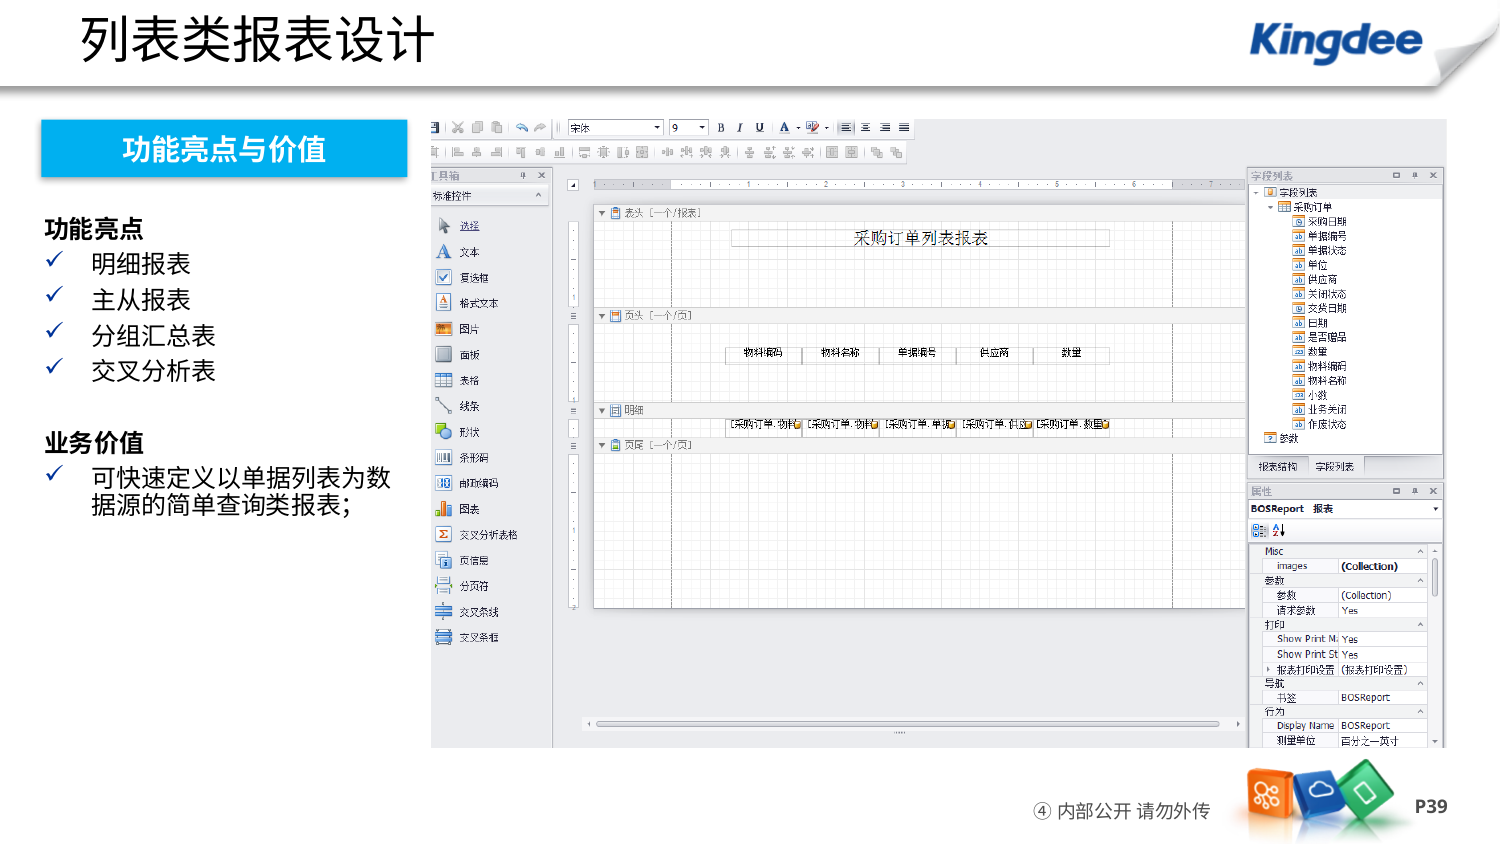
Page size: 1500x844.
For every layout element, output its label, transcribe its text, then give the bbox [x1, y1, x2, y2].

title 列表类报表设计 [64, 0, 1164, 77]
text_box 功能亮点与价值 [41, 119, 408, 178]
text_box 功能亮点 明细报表 主从报表 分组汇总表 交叉分析表 业务价值 可快速定义以单据列表为数据源的简单查询类报表； [29, 209, 408, 632]
picture [430, 119, 1448, 748]
picture [1222, 752, 1425, 844]
picture [0, 0, 1500, 86]
